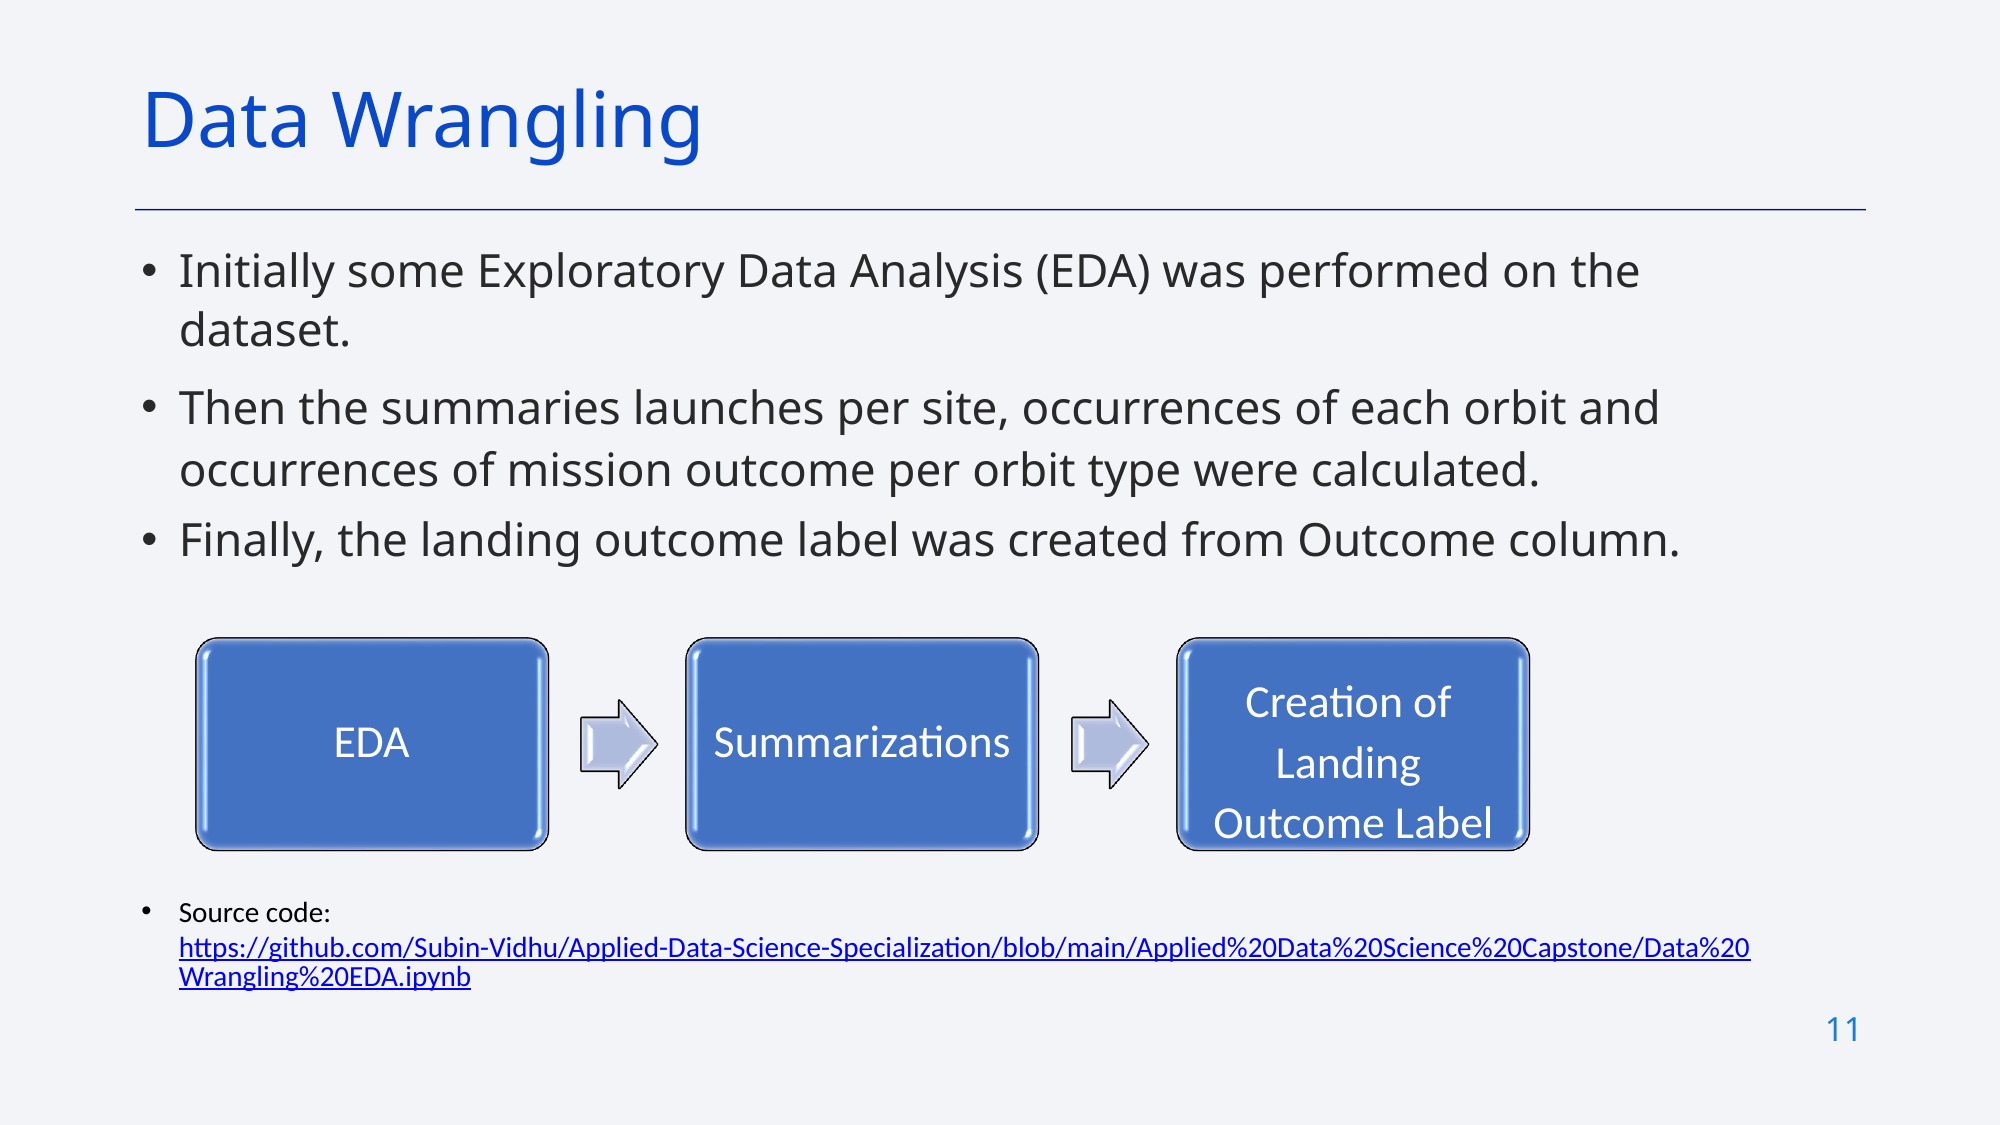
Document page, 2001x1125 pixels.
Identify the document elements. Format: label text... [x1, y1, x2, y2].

picture [0, 0, 2000, 1125]
text_box ‹#› [1818, 1001, 1872, 1053]
title Data Wrangling [139, 68, 764, 259]
text_box Initially some Exploratory Data Analysis (EDA) was performed on the dataset. Then the summaries launches per site, occurrences of each orbit and occurrences of mission outcome per orbit type were calculated. Finally, the landing outcome label was created from Outcome column. [139, 229, 1763, 566]
text_box Source code: https://github.com/Subin-Vidhu/Applied-Data-Science-Specialization/blob/main/Applied%20Data%20Science%20Capstone/Data%20Wrangling%20EDA.ipynb [139, 891, 1763, 998]
